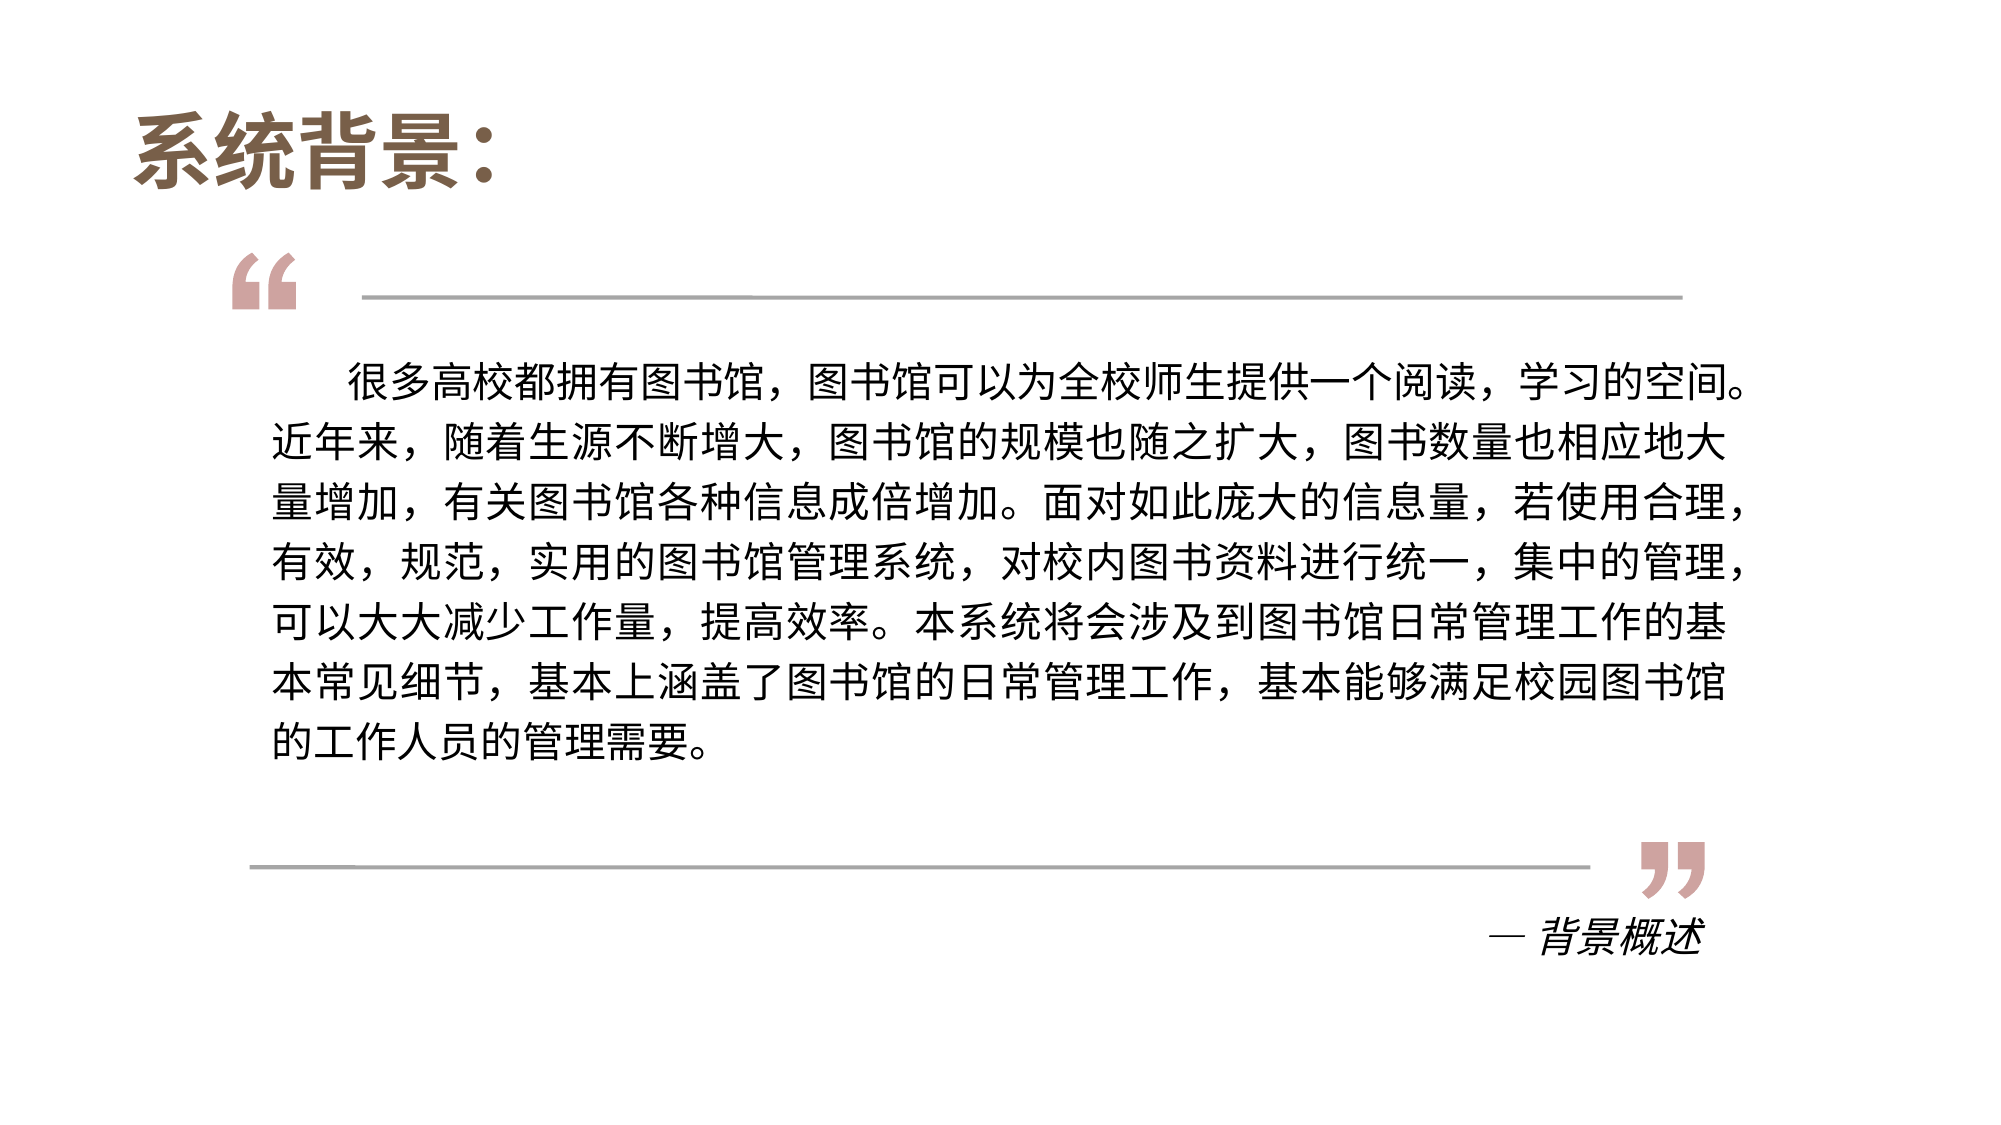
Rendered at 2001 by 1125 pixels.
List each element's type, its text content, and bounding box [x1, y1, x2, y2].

text_box —背景概述 [985, 902, 1710, 1015]
text_box 系统背景： [115, 92, 683, 207]
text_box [1641, 841, 1705, 899]
text_box 很多高校都拥有图书馆，图书馆可以为全校师生提供一个阅读，学习的空间。近年来，随着生源不断增大，图书馆的规模也随之扩大，图书数量也相应地大量增加，有关图书馆各种信息成倍增加。面对如此庞大的信息量，若使用合理，有效，规范，实用的图书馆管理系统，对校内图书资料进行统一，集中的管理，可以大大减少工作量，提高效率。本系统将会涉及到图书馆日常管理工作的基本常见细节，基本上涵盖了图书馆的日常管理工作，基本能够满足校园图书馆的工作人员的管理需要。 [256, 338, 1744, 827]
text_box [232, 252, 296, 310]
